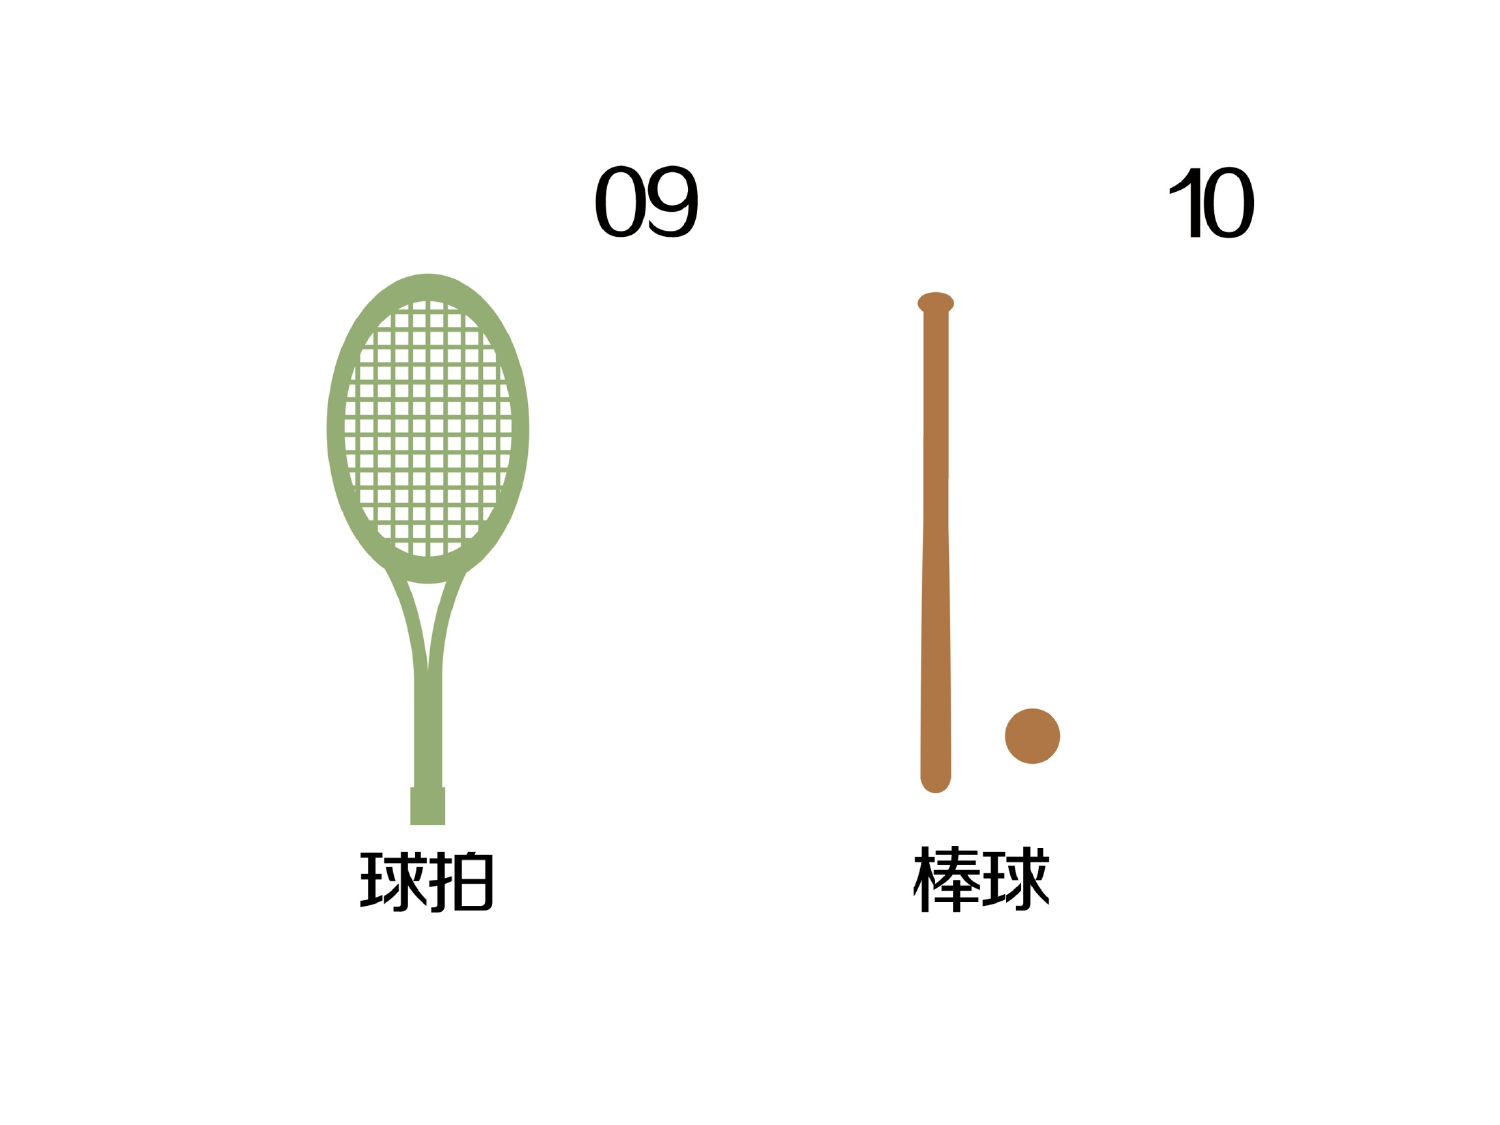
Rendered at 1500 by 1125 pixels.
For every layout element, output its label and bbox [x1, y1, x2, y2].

picture [123, 136, 1282, 947]
